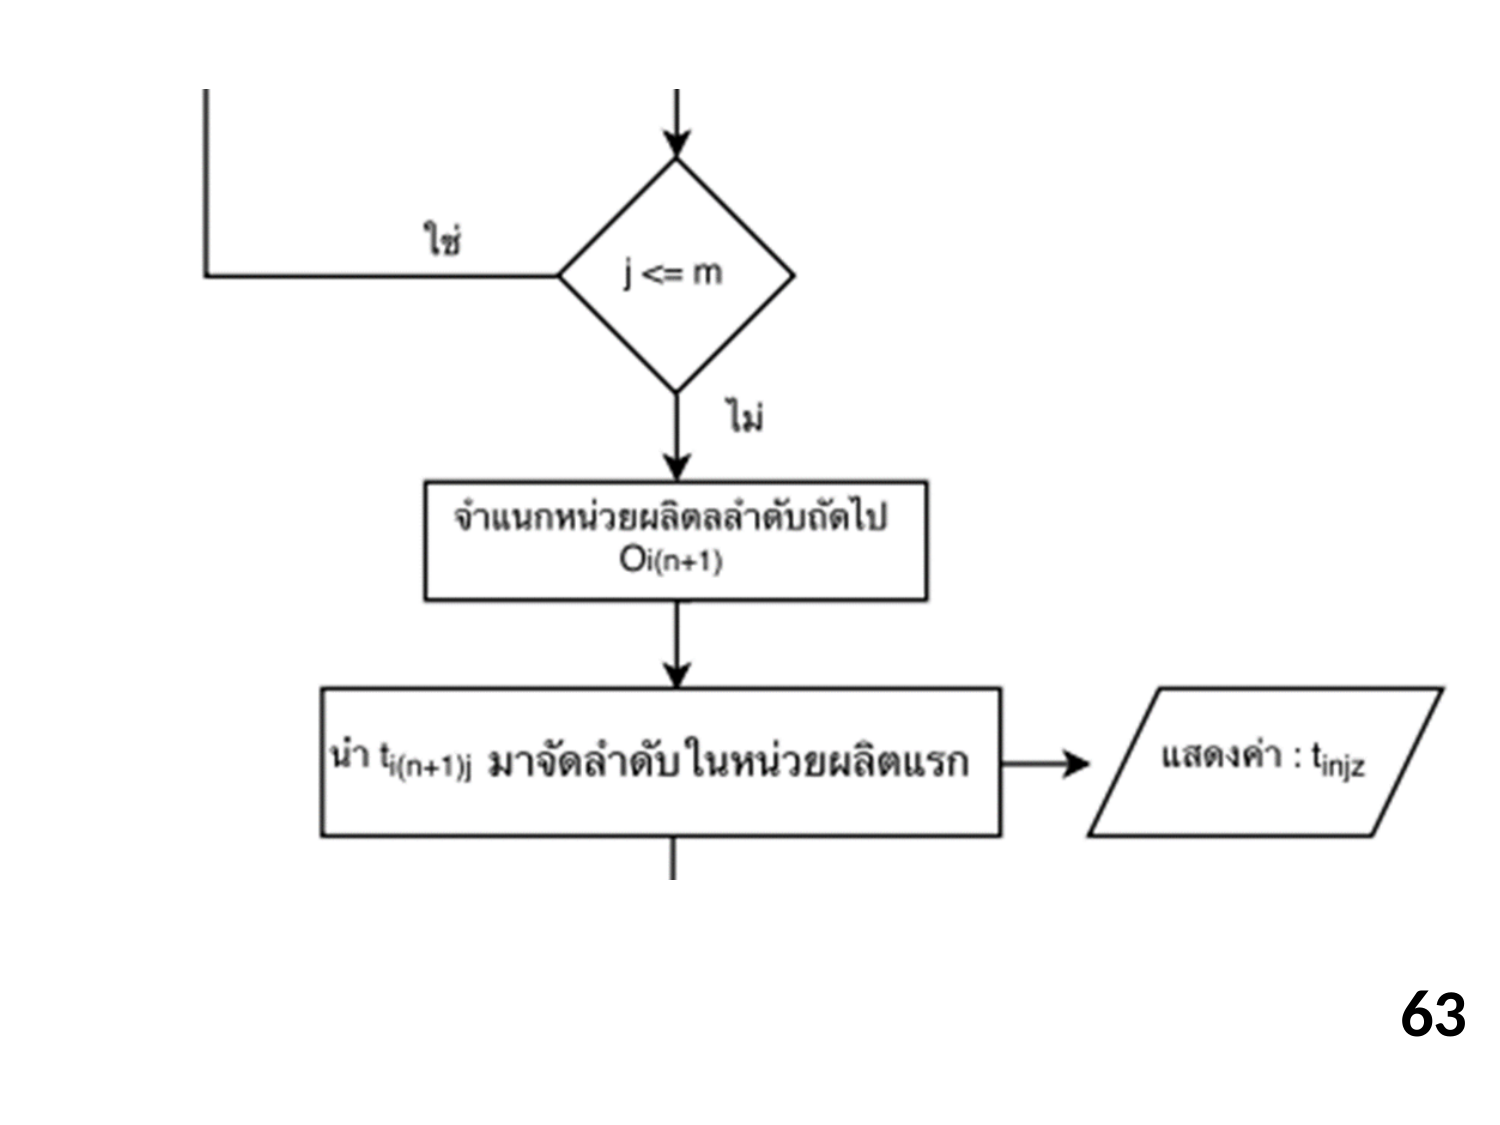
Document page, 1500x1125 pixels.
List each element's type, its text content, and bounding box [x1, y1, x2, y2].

picture [0, 89, 1500, 881]
slide_number 63 [1132, 979, 1483, 1040]
